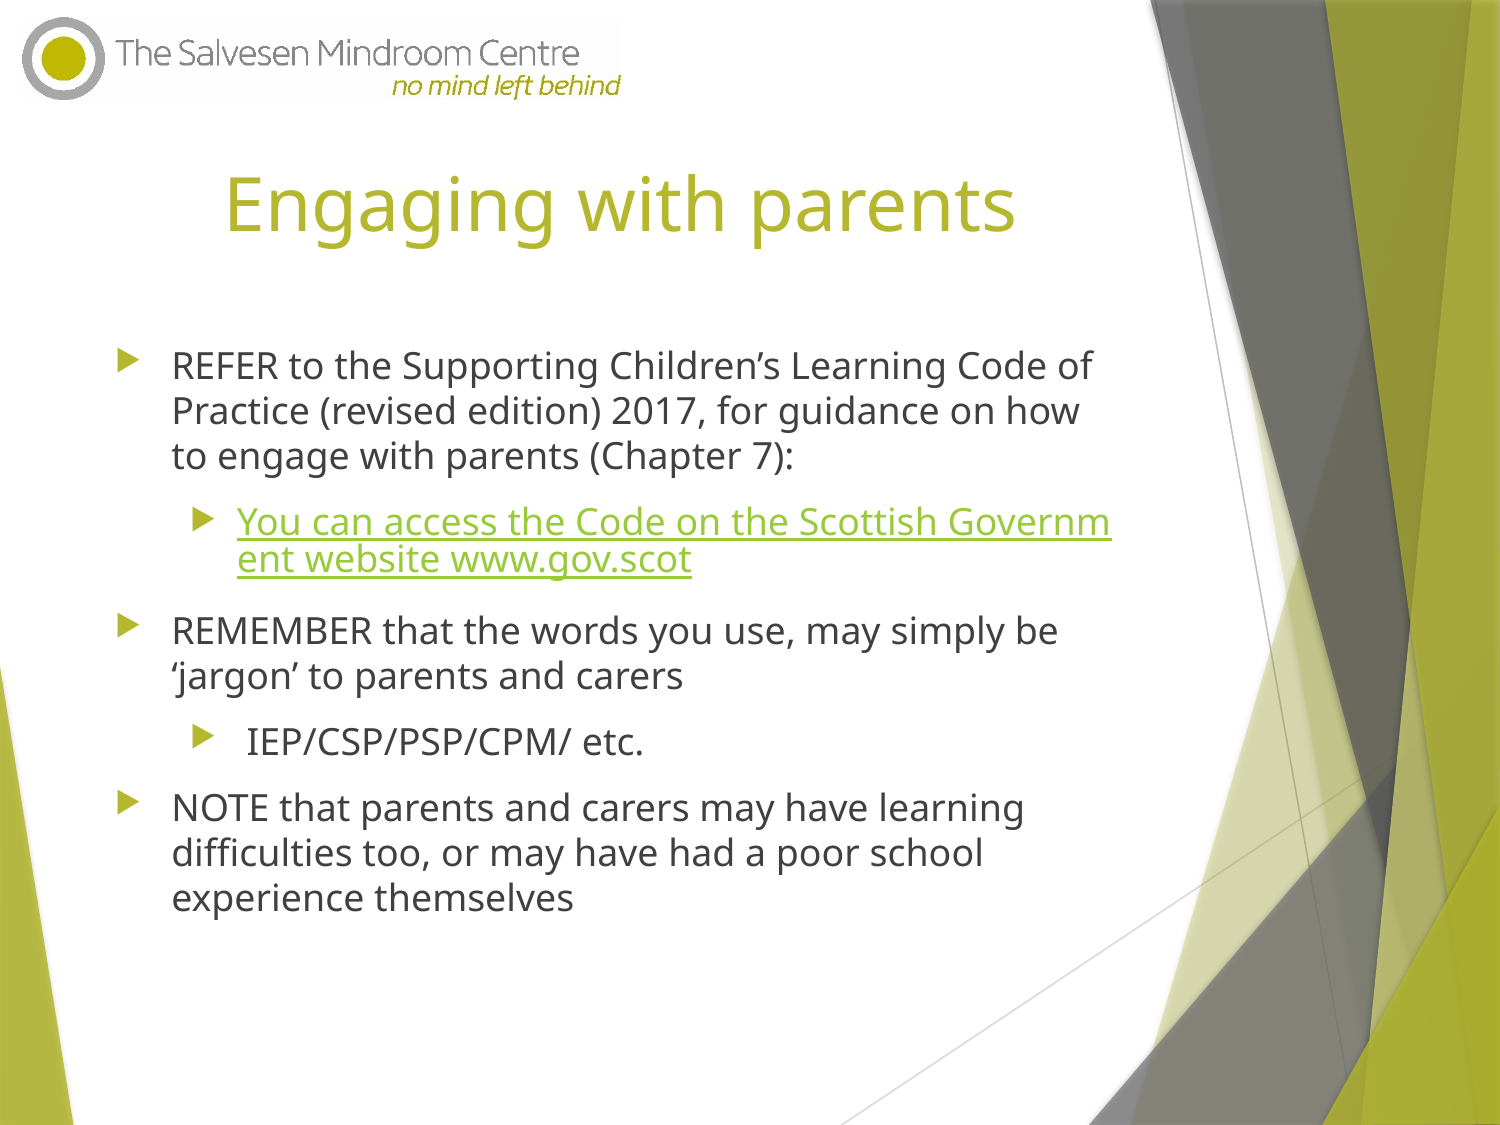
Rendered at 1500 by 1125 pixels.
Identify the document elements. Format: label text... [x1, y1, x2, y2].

title Engaging with parents [99, 149, 1142, 303]
list REFER to the Supporting Children’s Learning Code of Practice (revised edition) 2017, for guidance on how to engage with parents (Chapter 7): You can access the Code on the Scottish Government website www.gov.scot REMEMBER that the words you use, may simply be ‘jargon’ to parents and carers IEP/CSP/PSP/CPM/ etc. NOTE that parents and carers may have learning difficulties too, or may have had a poor school experience themselves [99, 334, 1142, 1024]
picture [22, 17, 621, 100]
